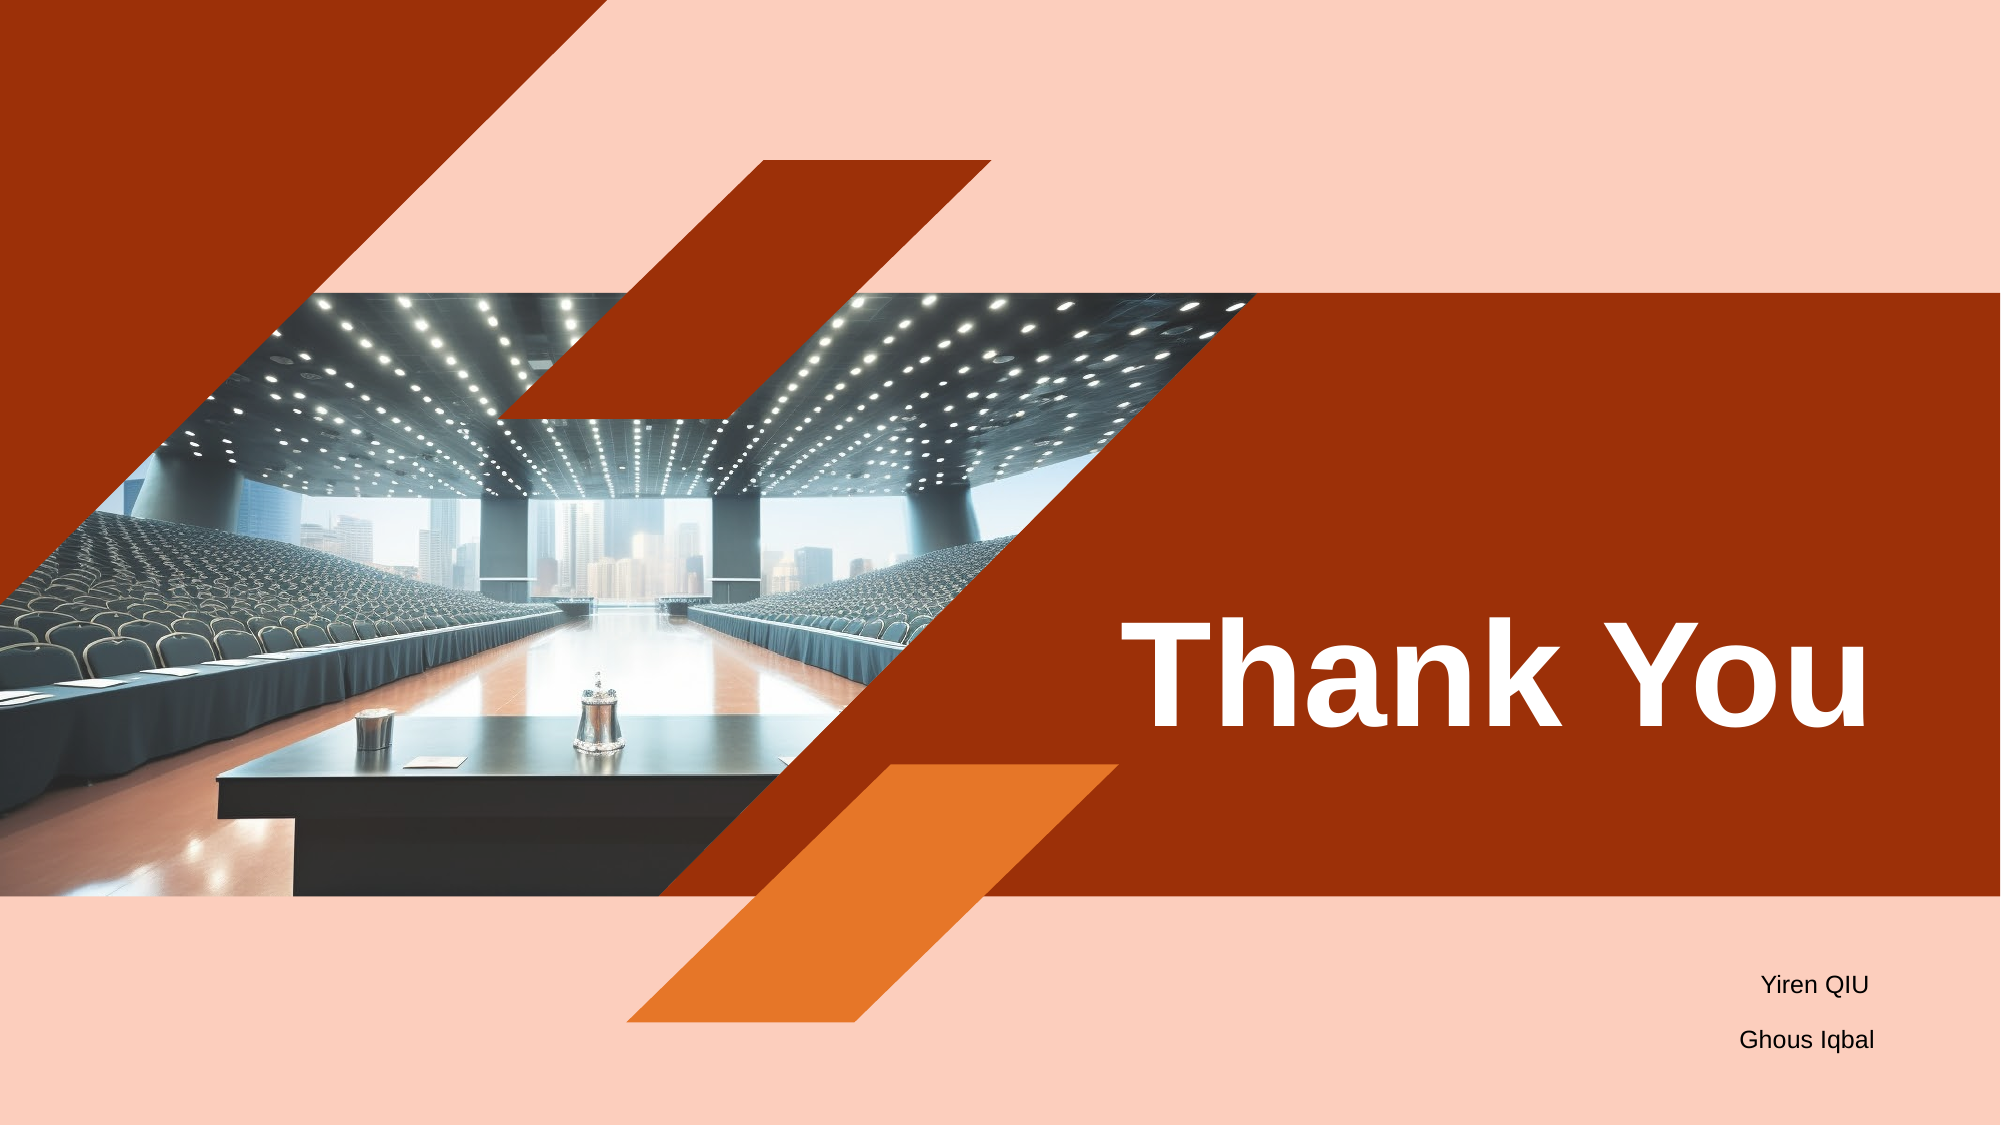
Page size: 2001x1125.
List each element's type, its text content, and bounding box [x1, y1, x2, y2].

text_box Ghous Iqbal [1609, 1016, 1890, 1061]
title Example-CNNs [0, 292, 1258, 897]
title Thank You [1071, 293, 1890, 765]
list Yiren QIU [1606, 960, 1885, 1007]
